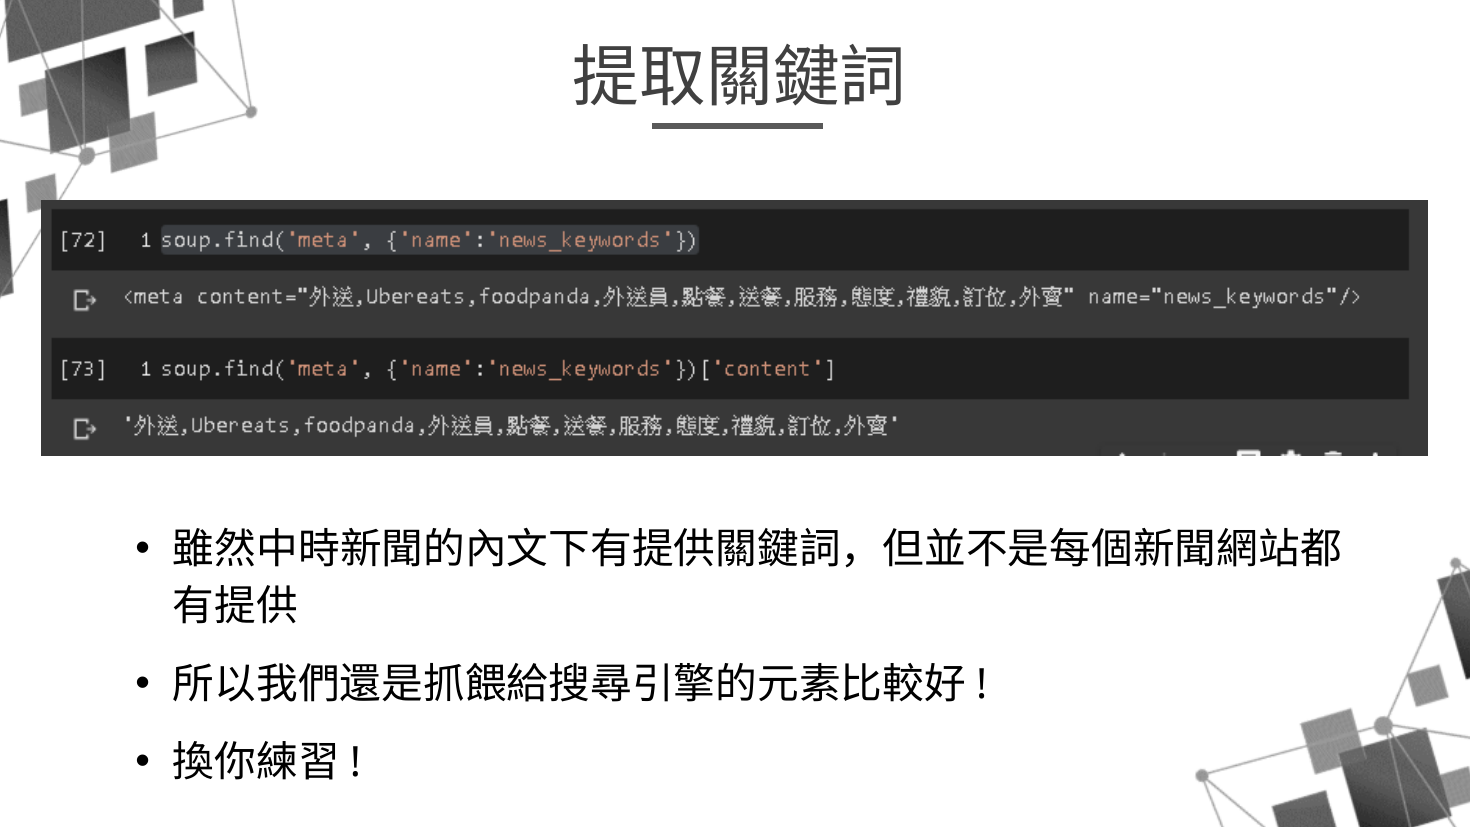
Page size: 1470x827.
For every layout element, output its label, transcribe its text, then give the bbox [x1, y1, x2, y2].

picture [0, 0, 1470, 827]
text_box 雖然中時新聞的內文下有提供關鍵詞，但並不是每個新聞網站都有提供 所以我們還是抓餵給搜尋引擎的元素比較好! 換你練習! [120, 507, 1360, 709]
picture [124, 709, 594, 827]
list 提取關鍵詞 [483, 34, 997, 123]
